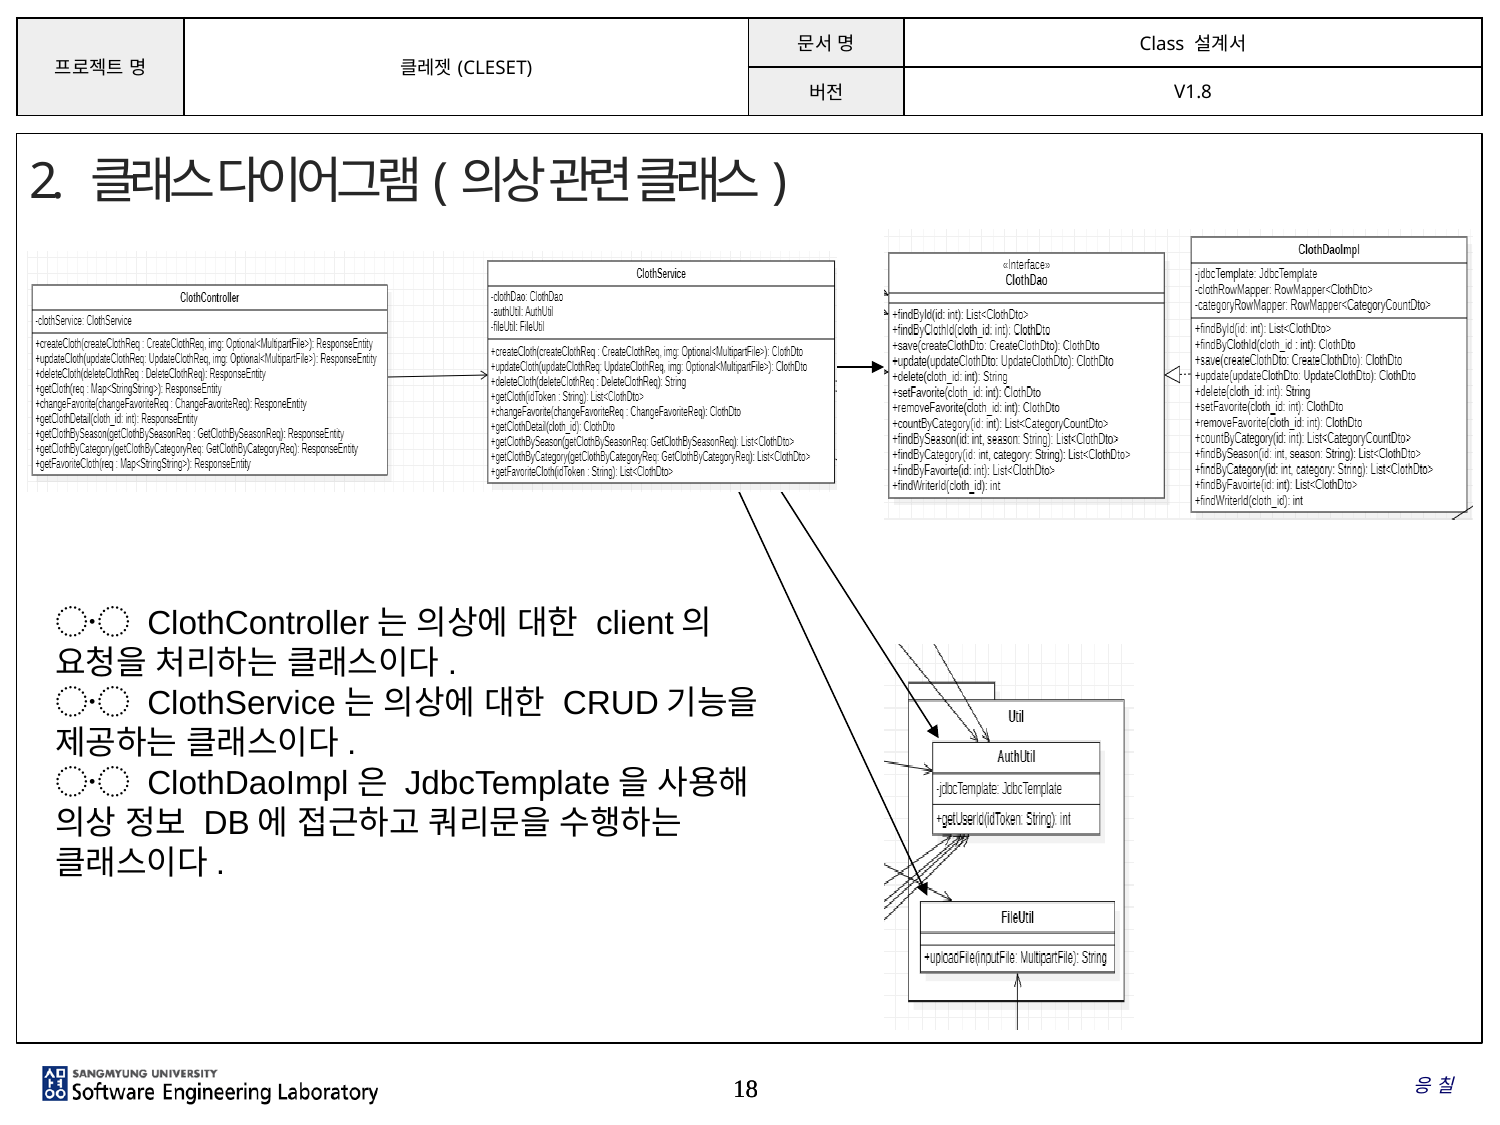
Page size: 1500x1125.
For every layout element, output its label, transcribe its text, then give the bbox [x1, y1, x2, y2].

text_box 2. 클래스 다이어그램(의상 관련 클래스) [14, 140, 803, 216]
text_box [738, 490, 928, 896]
picture [27, 251, 837, 492]
text_box 〮 ClothController는 의상에 대한 client의 요청을 처리하는 클래스이다. 〮 ClothService는 의상에 대한 CRUD기능을 제공하는 클래스이다. 〮 ClothDaoImpl은 JdbcTemplate을 사용해 의상 정보 DB에 접근하고 쿼리문을 수행하는 클래스이다. [40, 594, 777, 934]
picture [42, 1066, 382, 1106]
footer 응 칠 [994, 1060, 1454, 1110]
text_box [932, 528, 939, 739]
picture [883, 644, 1135, 1030]
picture [883, 229, 1473, 520]
